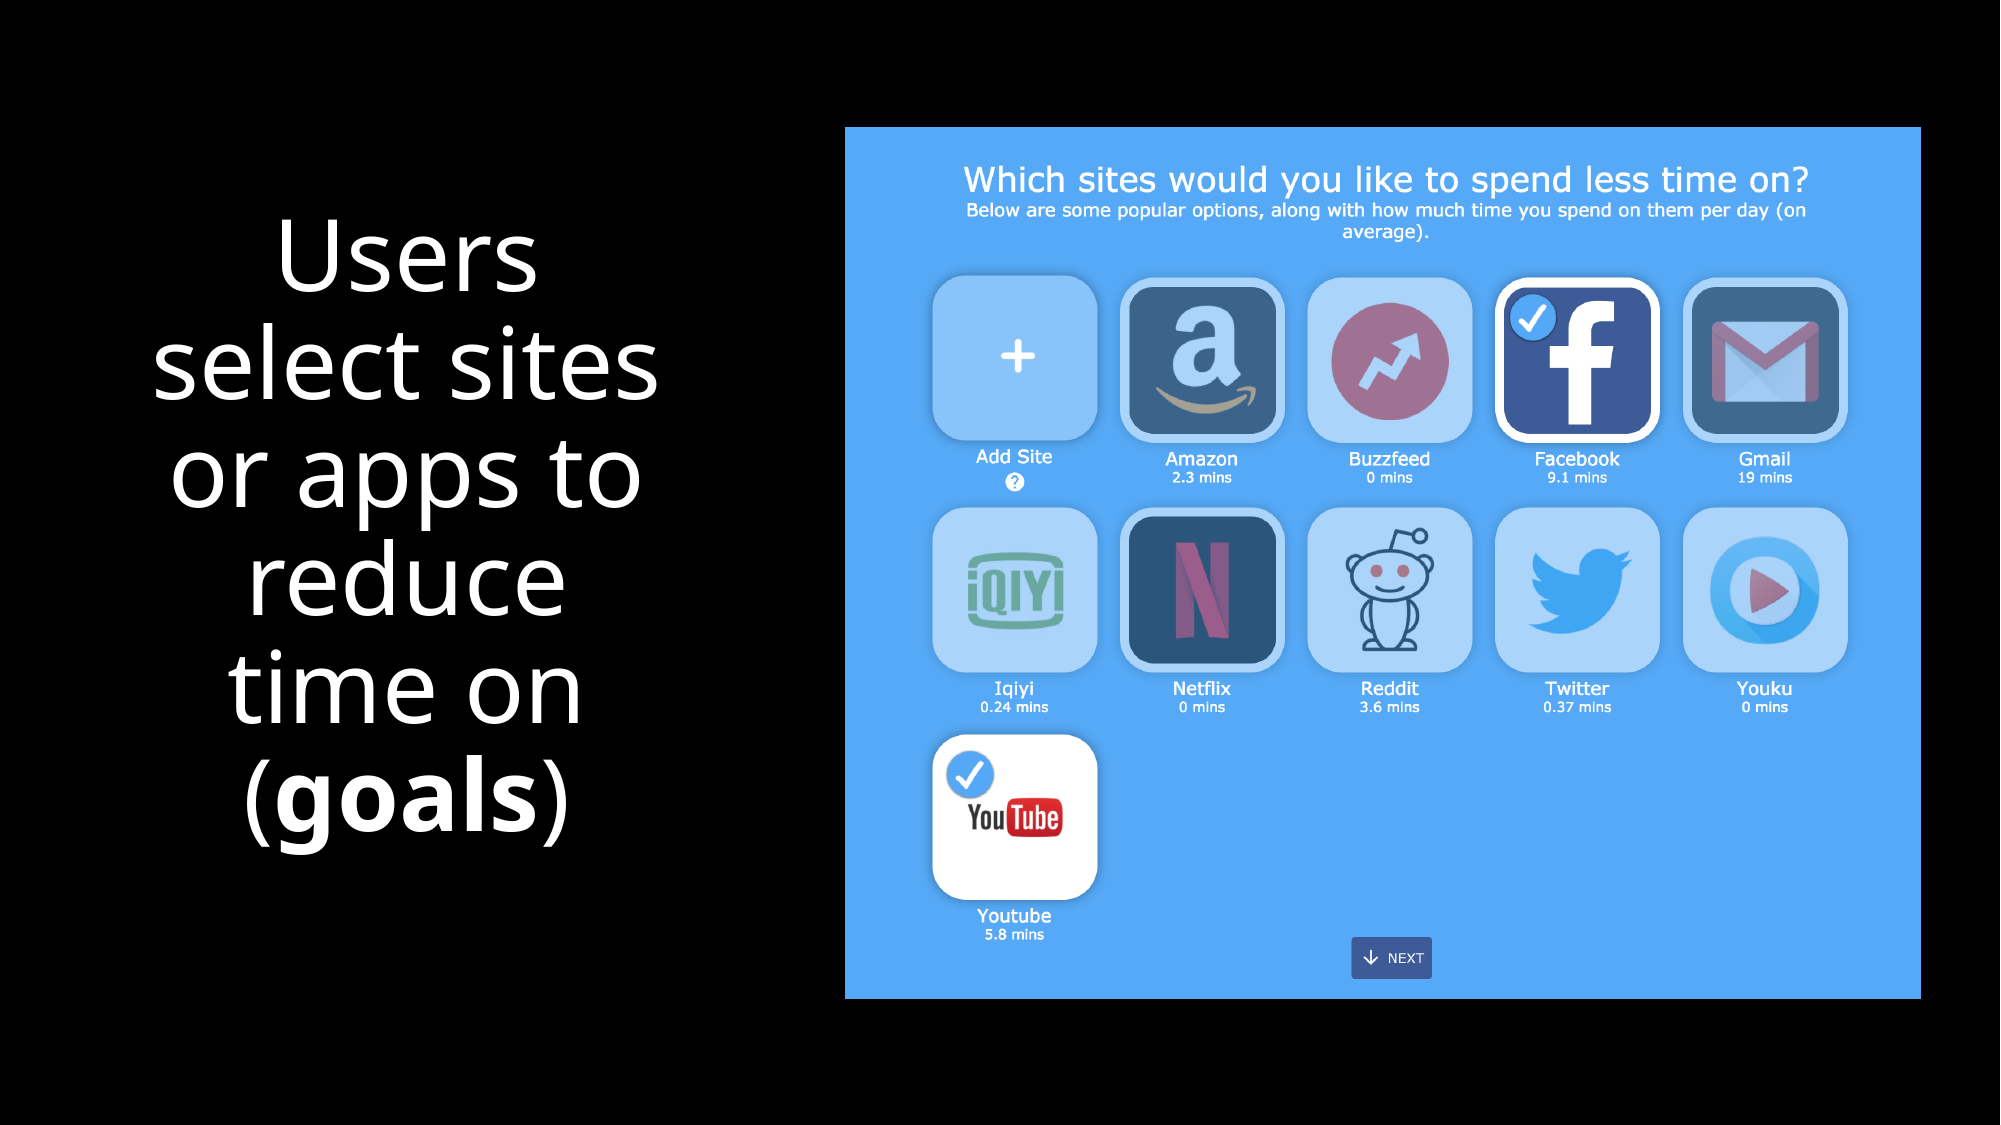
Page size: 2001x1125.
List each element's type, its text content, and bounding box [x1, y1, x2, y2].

title Users select sites or apps to reduce time on (goals) [121, 121, 693, 936]
picture [845, 127, 1921, 999]
